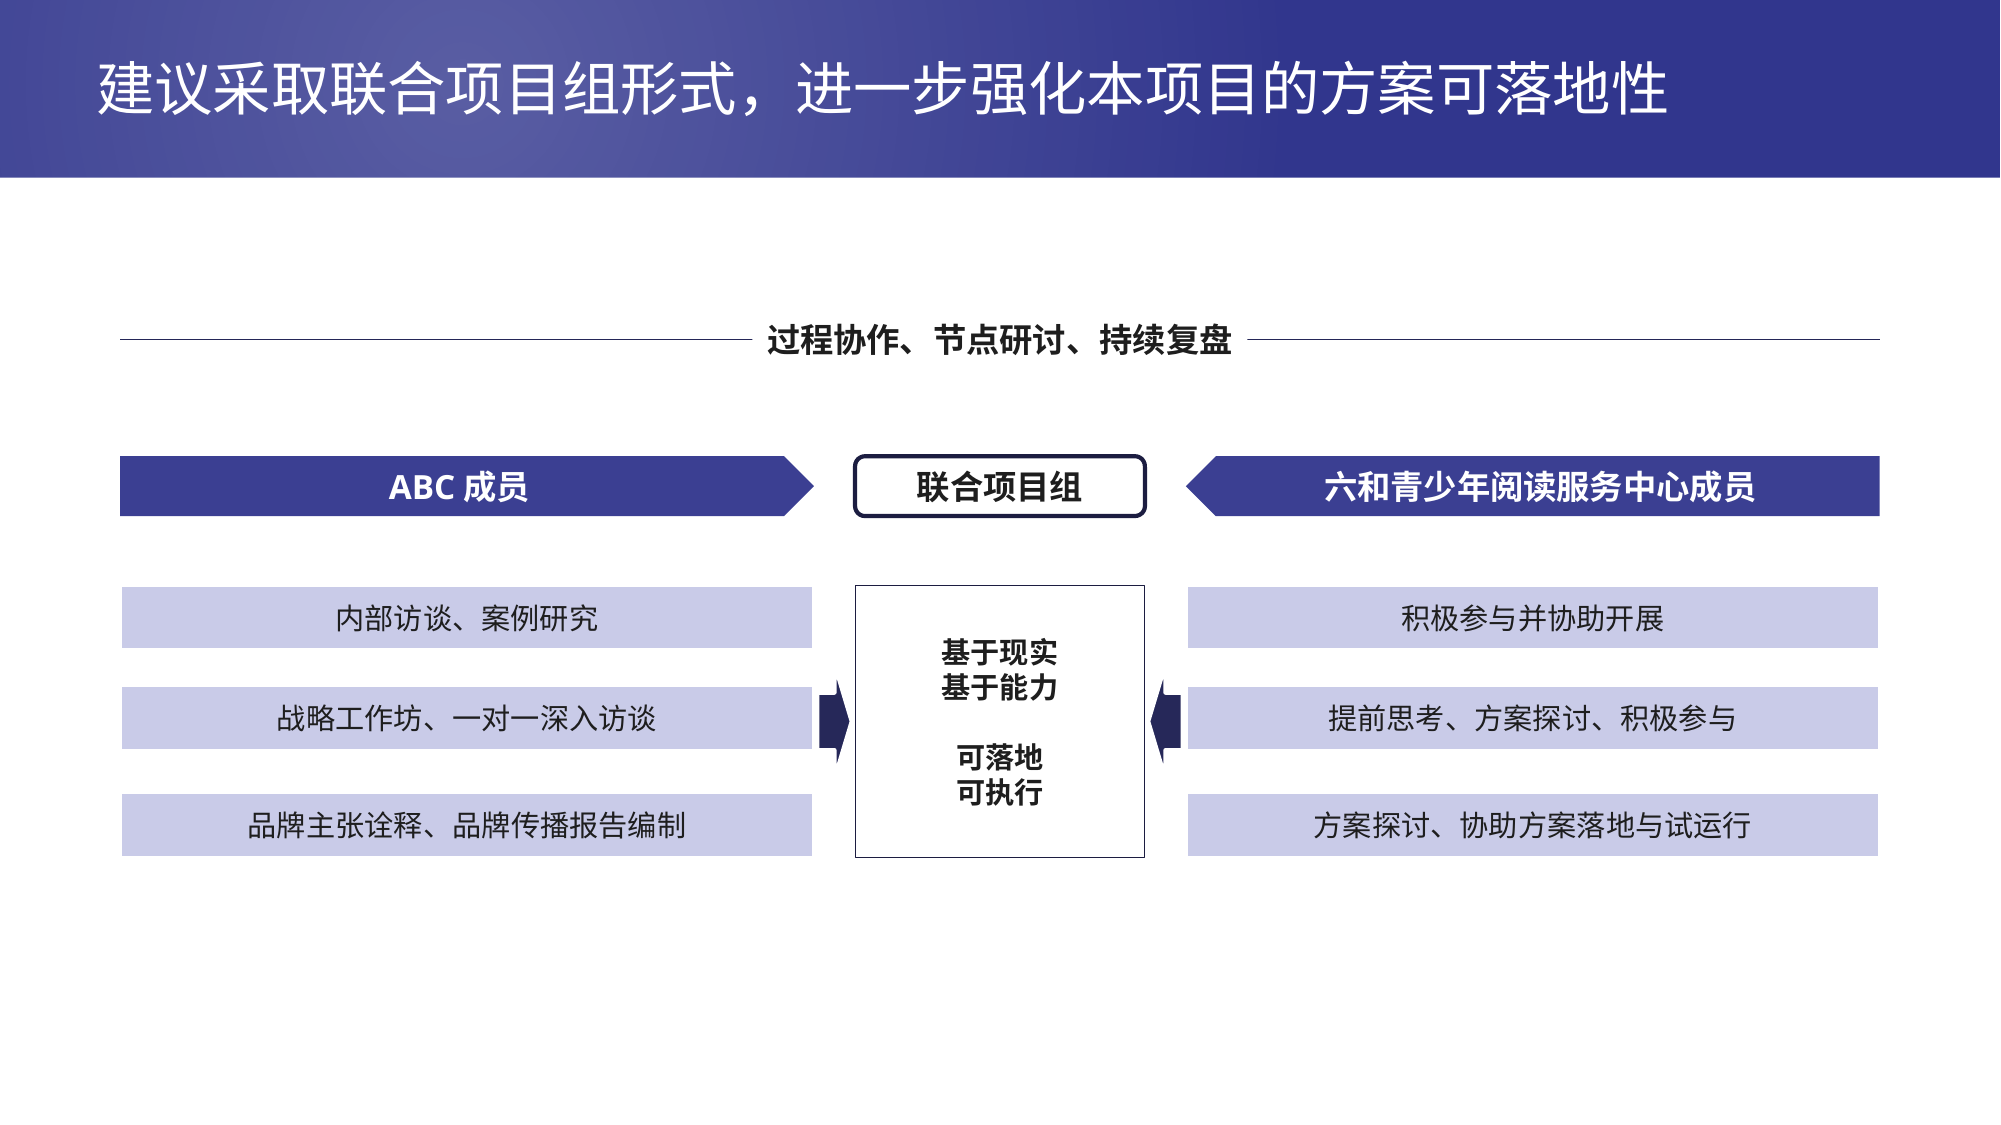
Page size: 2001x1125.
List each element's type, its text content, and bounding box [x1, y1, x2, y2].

text_box [818, 661, 854, 781]
text_box [1146, 661, 1180, 781]
text_box 过程协作、节点研讨、持续复盘 [752, 351, 1248, 367]
text_box ABC成员 [118, 454, 816, 519]
text_box 联合项目组 [852, 454, 1148, 519]
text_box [119, 584, 815, 858]
text_box 过程协作、节点研讨、持续复盘 [752, 311, 1248, 339]
text_box 基于现实 基于能力 可落地 可执行 [853, 583, 1147, 860]
title 建议采取联合项目组形式，进一步强化本项目的方案可落地性 [81, 52, 1930, 131]
text_box 六和青少年阅读服务中心成员 [1183, 454, 1882, 519]
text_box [1185, 584, 1880, 858]
